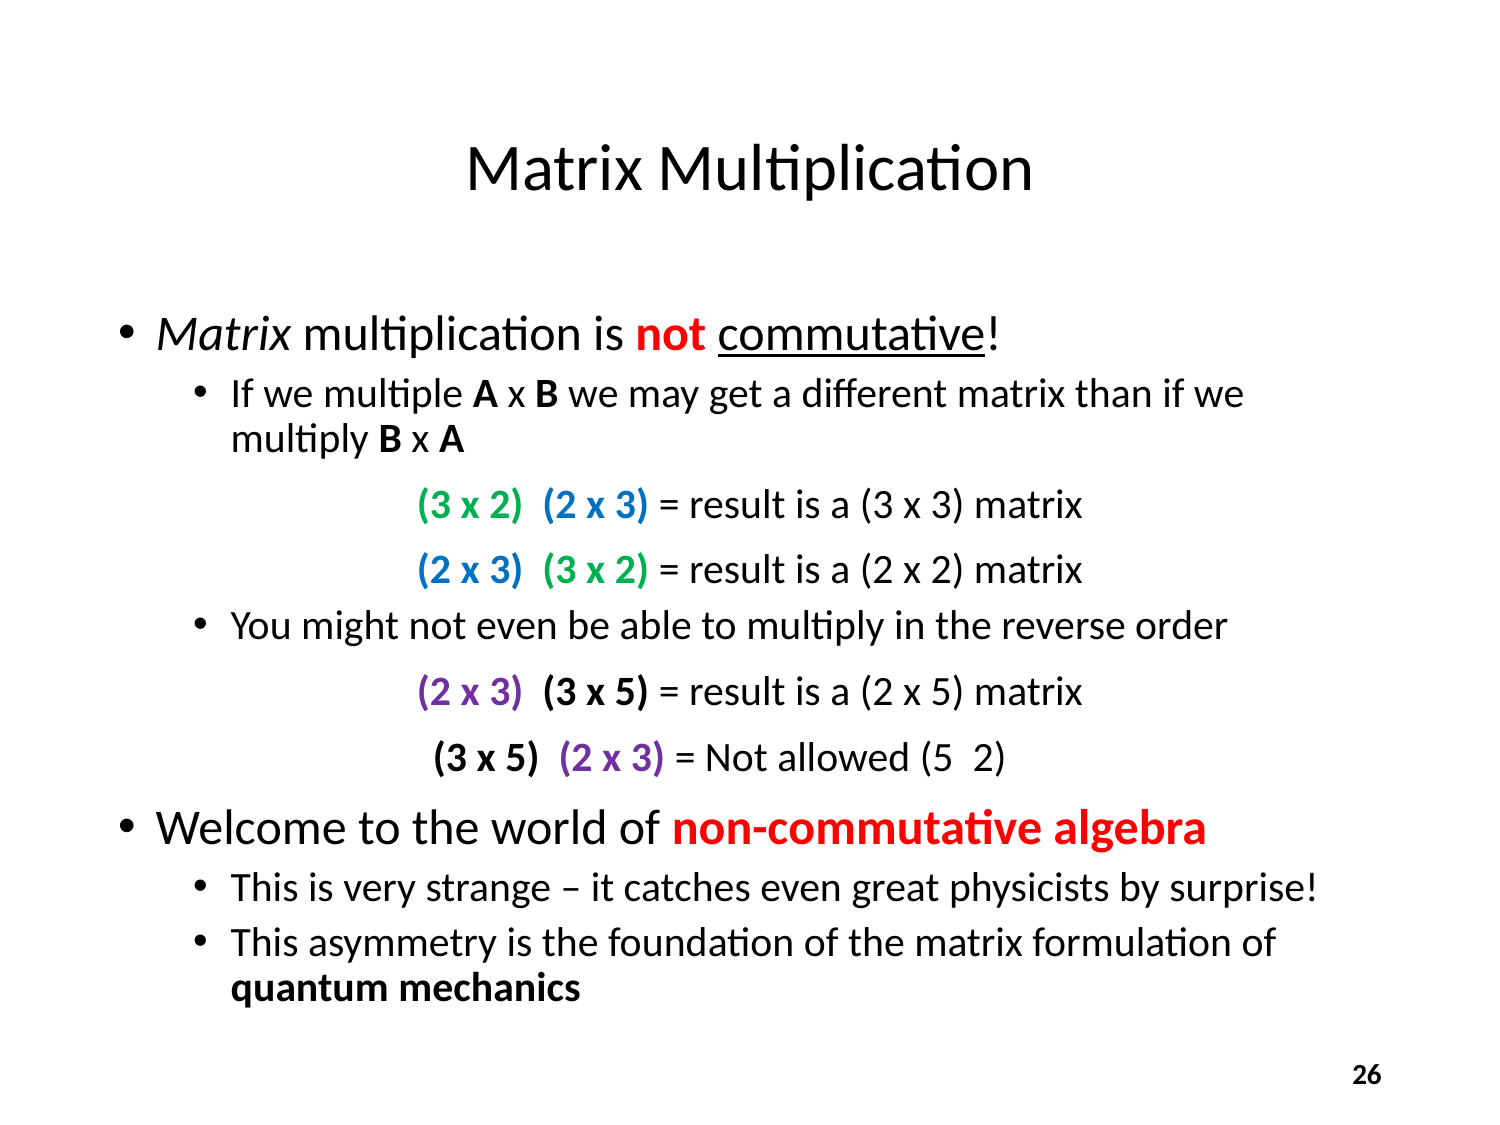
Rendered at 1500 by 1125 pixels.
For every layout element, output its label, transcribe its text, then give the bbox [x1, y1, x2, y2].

title Matrix Multiplication [103, 59, 1397, 278]
slide_number 26 [1059, 1042, 1397, 1103]
